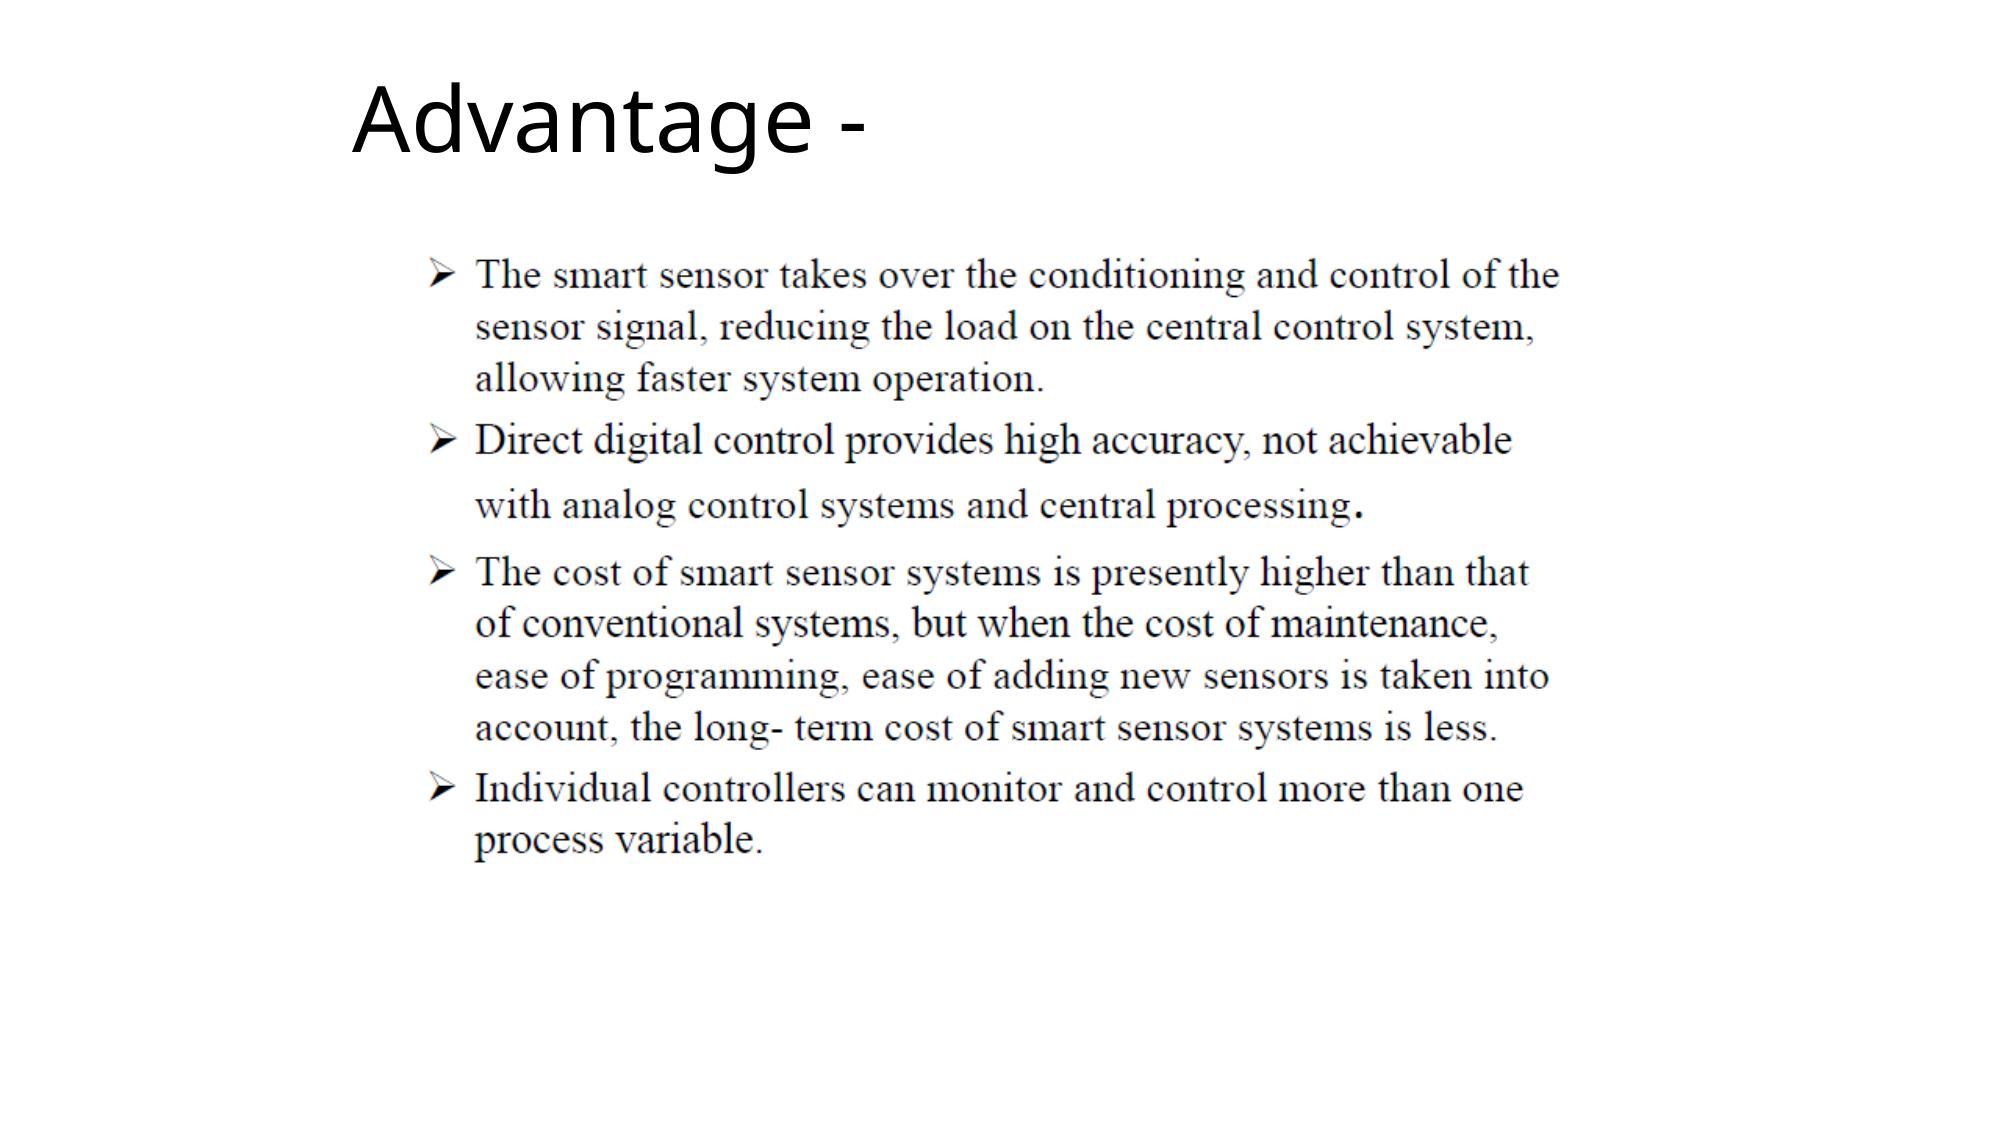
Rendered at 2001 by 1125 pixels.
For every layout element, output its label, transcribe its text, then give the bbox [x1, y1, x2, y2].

picture [387, 249, 1616, 977]
title Advantage - [337, 45, 1675, 200]
